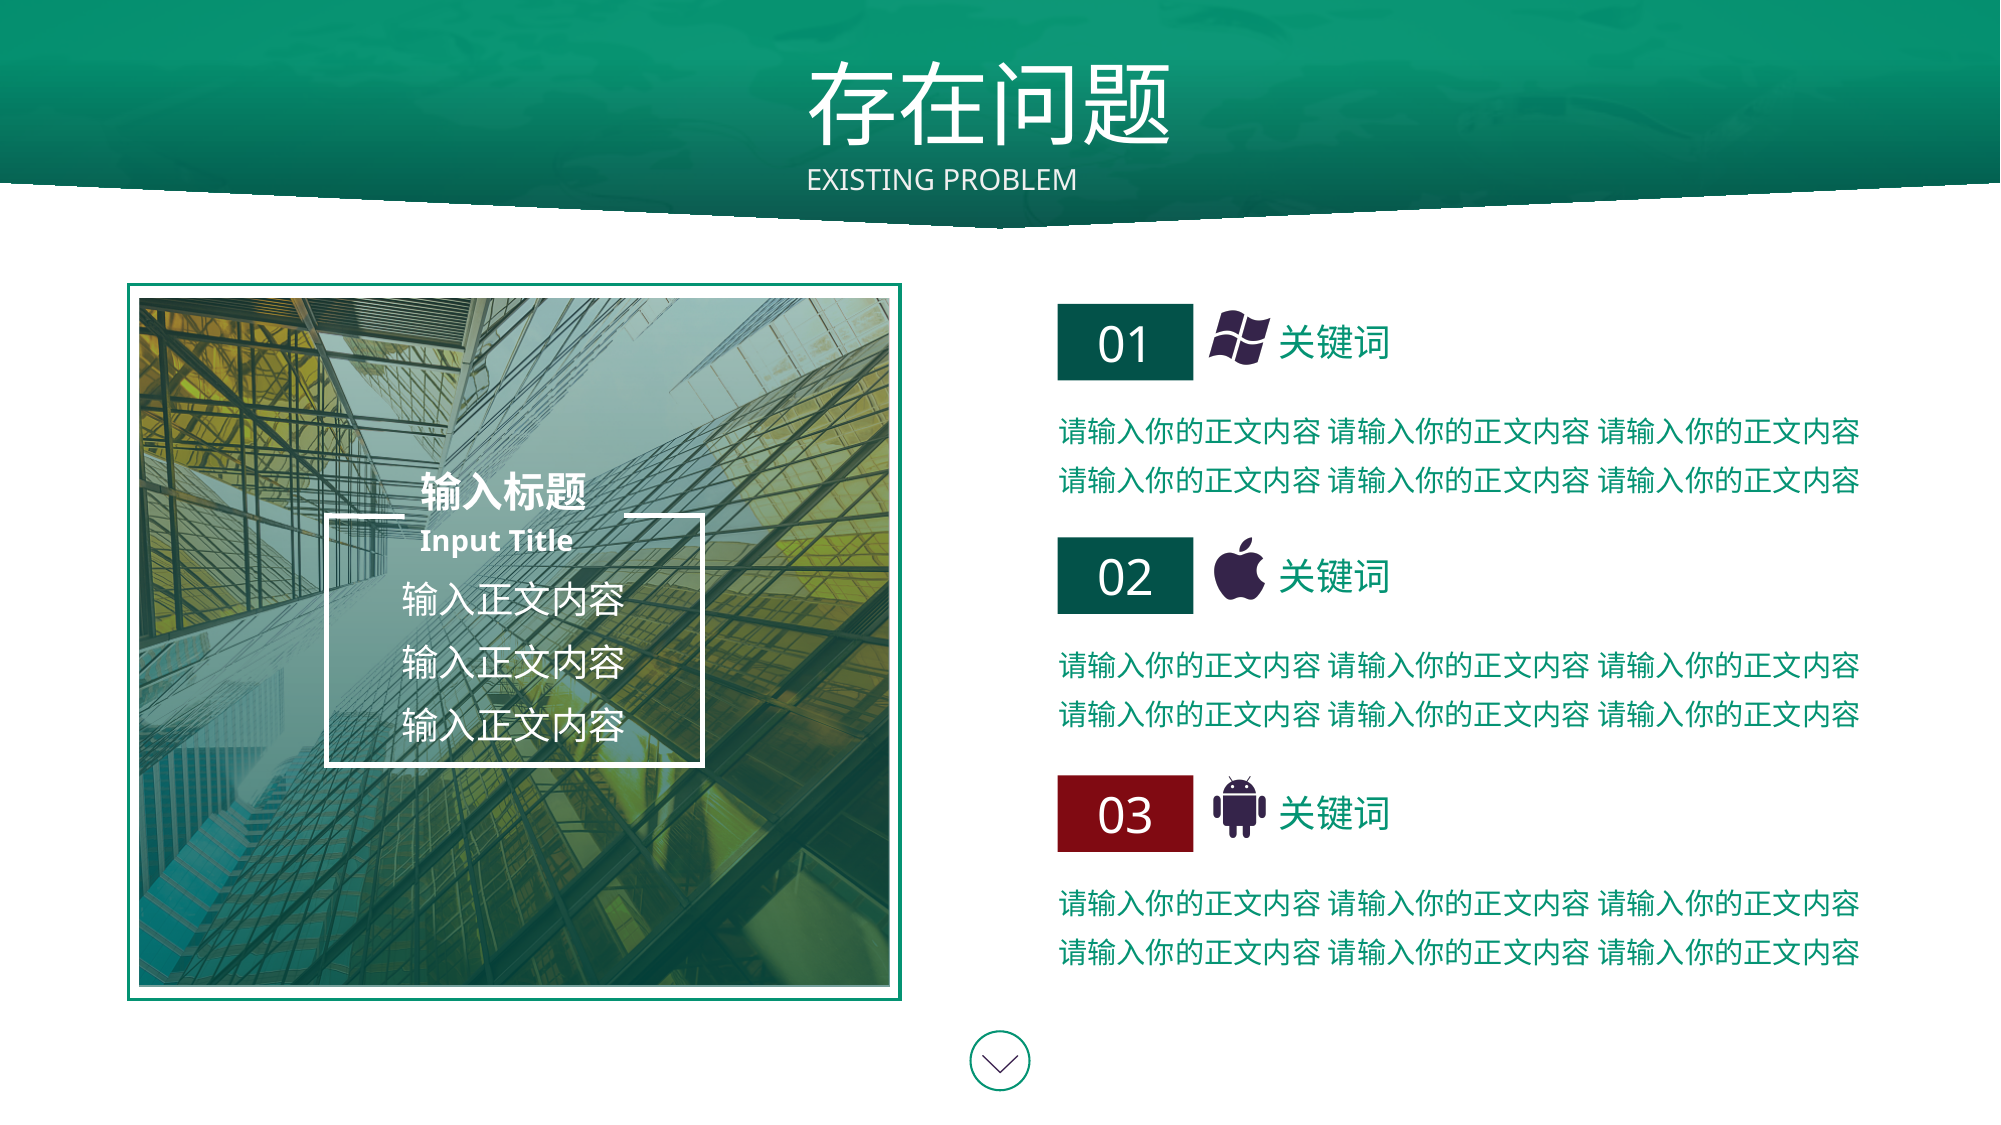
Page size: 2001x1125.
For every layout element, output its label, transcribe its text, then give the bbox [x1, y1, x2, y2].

text_box 关键词 [1278, 311, 1541, 372]
text_box 请输入你的正文内容 请输入你的正文内容 请输入你的正文内容 请输入你的正文内容 请输入你的正文内容 请输入你的正文内容 [1043, 625, 1903, 739]
picture [981, 1042, 1019, 1079]
picture [1201, 768, 1278, 846]
text_box 请输入你的正文内容 请输入你的正文内容 请输入你的正文内容 请输入你的正文内容 请输入你的正文内容 请输入你的正文内容 [1043, 392, 1903, 505]
text_box 03 [1057, 774, 1194, 853]
text_box 关键词 [1278, 783, 1541, 843]
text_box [791, 39, 1209, 205]
picture [1201, 530, 1278, 607]
text_box 请输入你的正文内容 请输入你的正文内容 请输入你的正文内容 请输入你的正文内容 请输入你的正文内容 请输入你的正文内容 [1043, 863, 1903, 977]
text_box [128, 284, 900, 1000]
text_box 01 [1057, 303, 1194, 381]
text_box 关键词 [1278, 545, 1541, 605]
text_box 02 [1057, 536, 1194, 615]
picture [1201, 299, 1278, 376]
